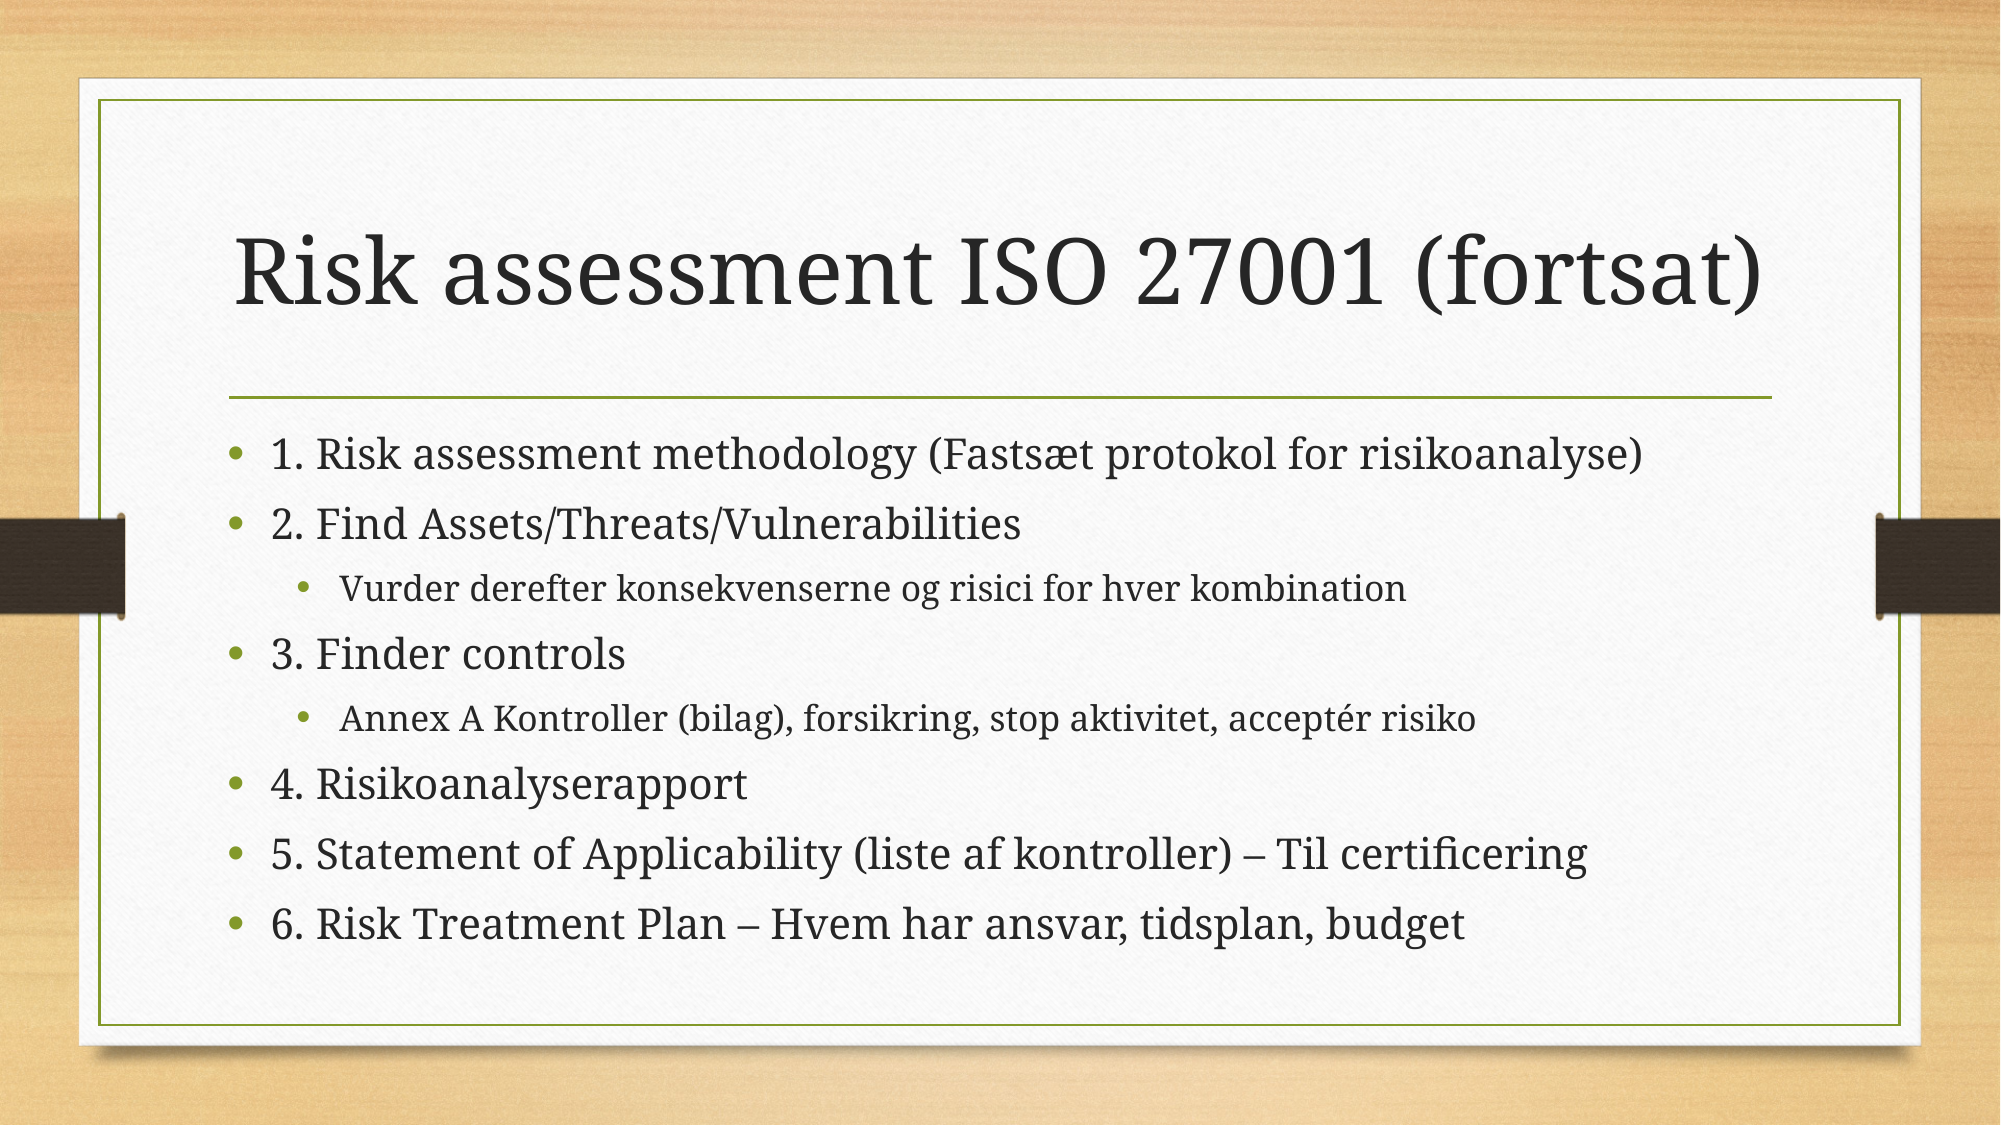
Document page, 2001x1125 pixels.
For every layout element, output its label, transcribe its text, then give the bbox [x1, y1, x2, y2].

picture [0, 0, 2001, 1125]
text_box 1. Risk assessment methodology (Fastsæt protokol for risikoanalyse) 2. Find Assets/Threats/Vulnerabilities Vurder derefter konsekvenserne og risici for hver kombination 3. Finder controls Annex A Kontroller (bilag), forsikring, stop aktivitet, acceptér risiko 4. Risikoanalyserapport 5. Statement of Applicability (liste af kontroller) – Til certificering 6. Risk Treatment Plan – Hvem har ansvar, tidsplan, budget [212, 419, 1839, 964]
title Risk assessment ISO 27001 (fortsat) [212, 161, 1788, 375]
